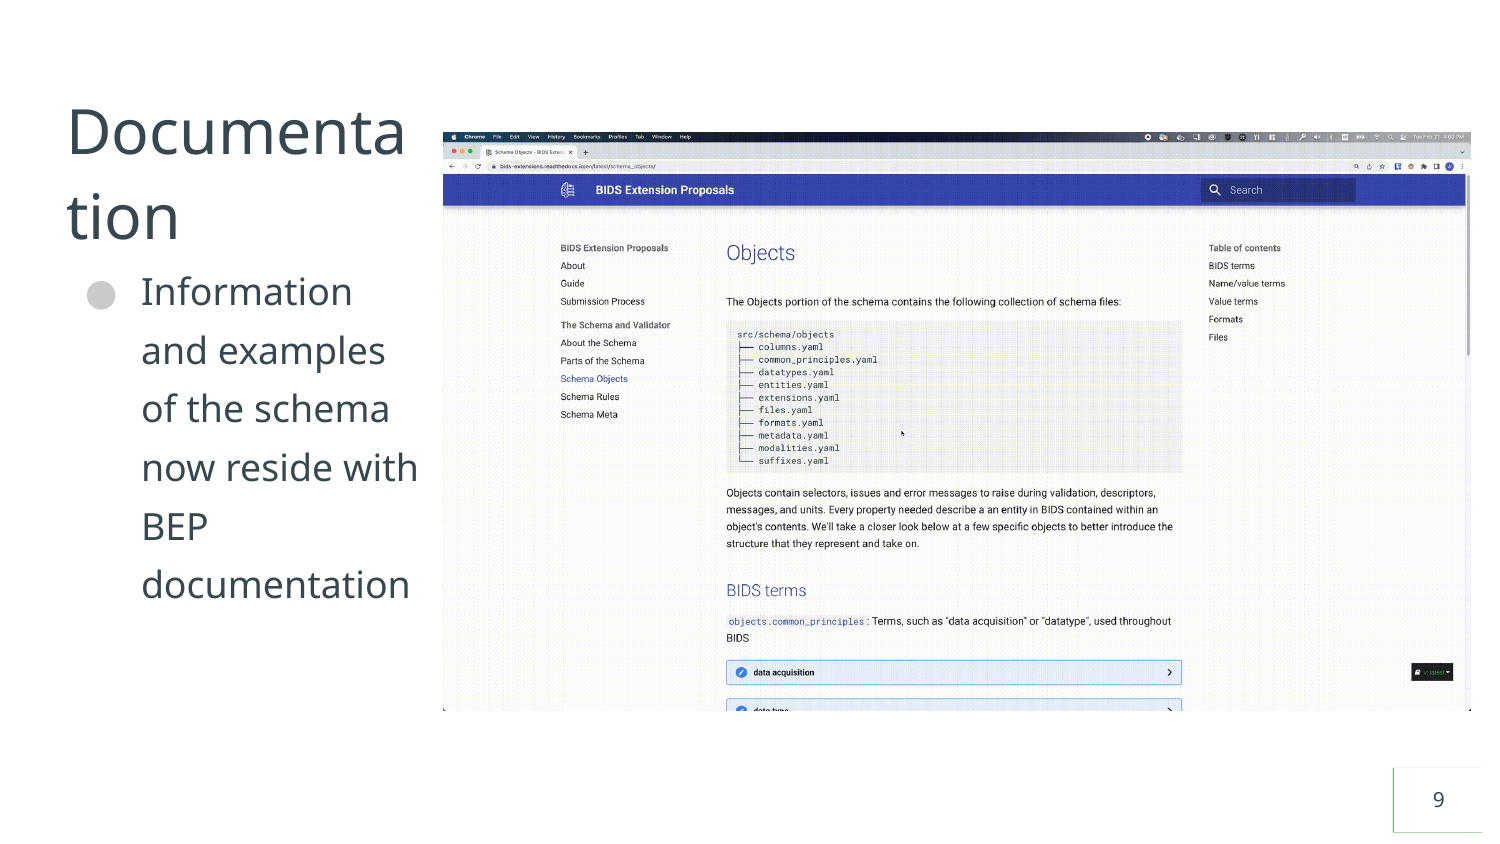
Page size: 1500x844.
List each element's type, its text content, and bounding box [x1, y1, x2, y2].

picture [443, 132, 1471, 711]
text_box 9 [1393, 767, 1484, 832]
title Documentation Information and examples of the schema now reside with BEP documentation [51, 72, 444, 778]
